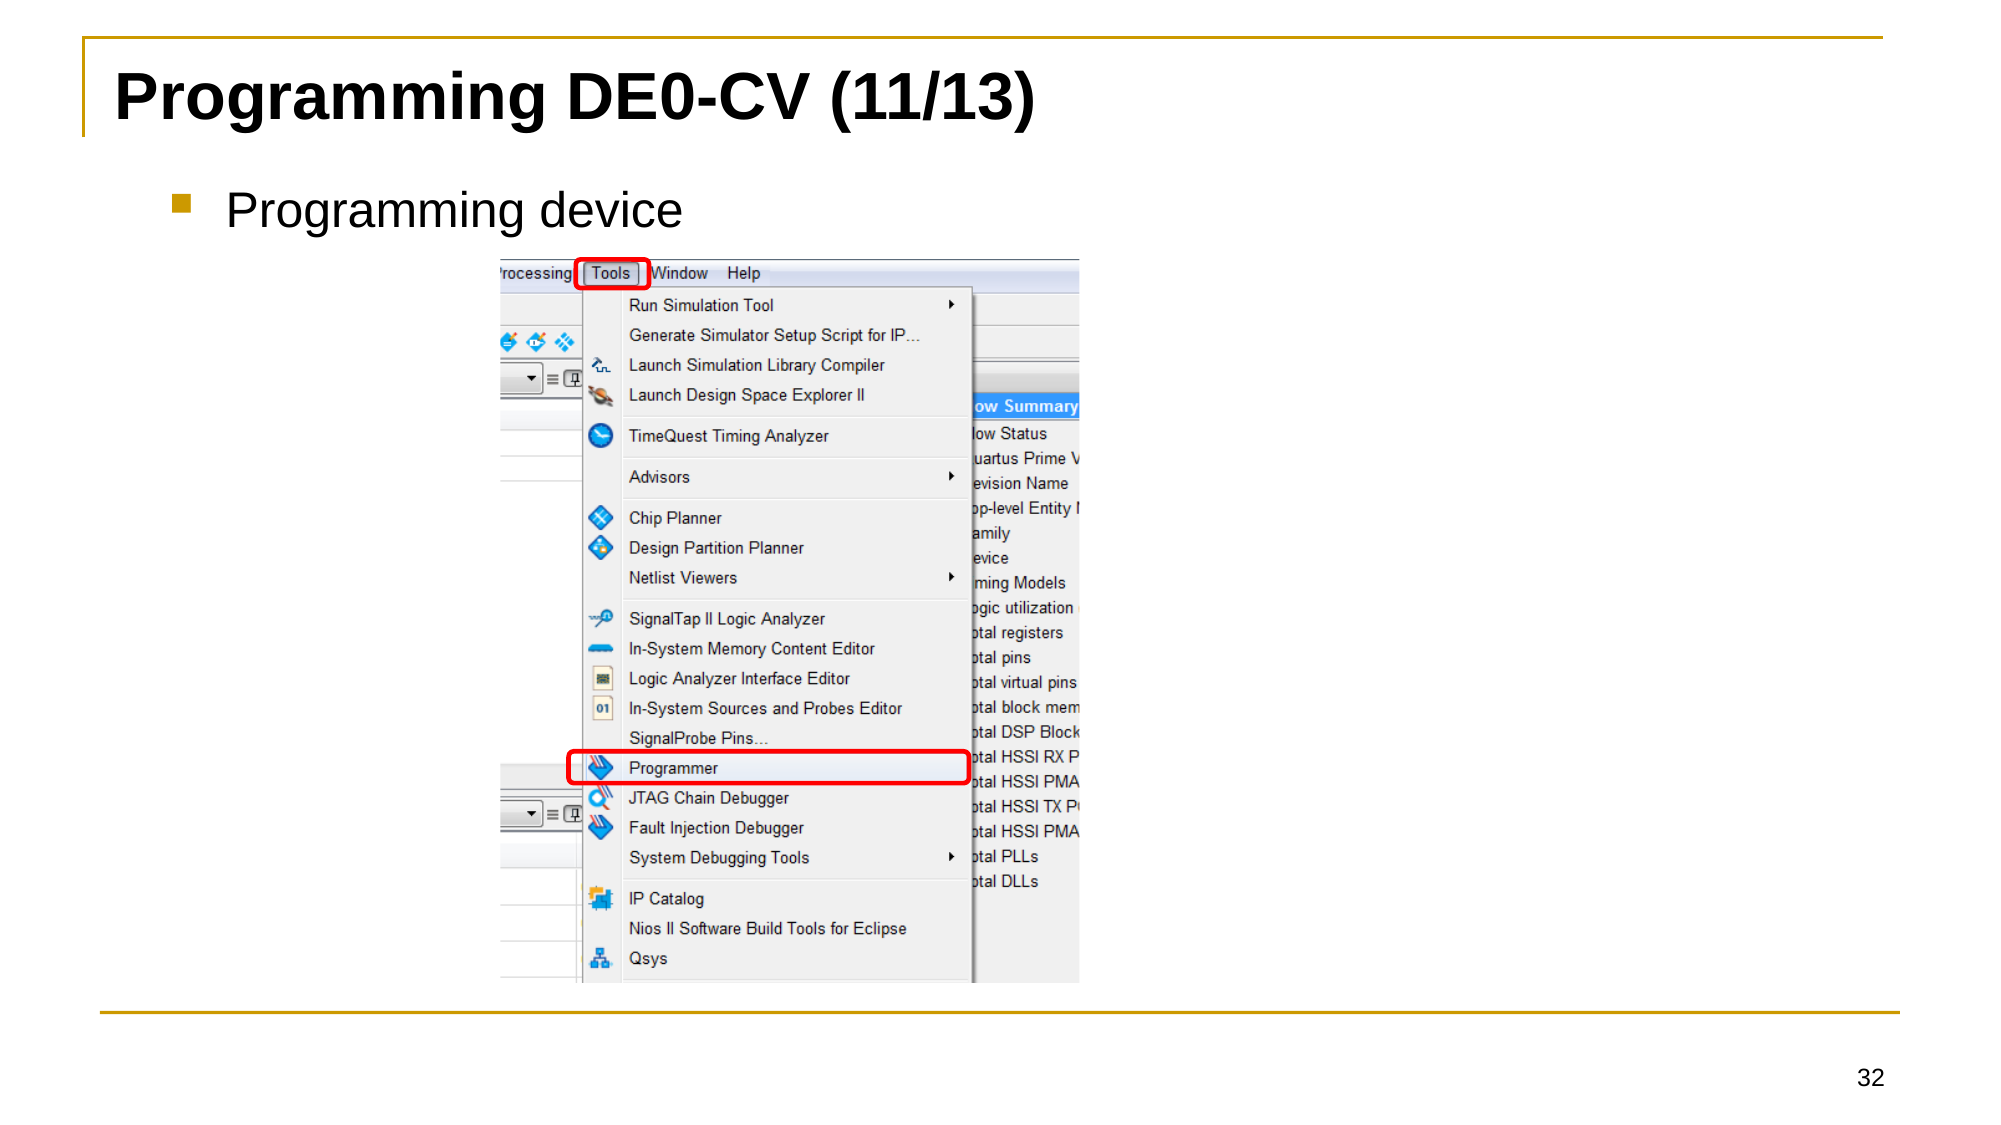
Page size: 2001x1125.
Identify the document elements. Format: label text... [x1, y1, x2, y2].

slide_number 32 [1433, 1024, 1900, 1100]
title Programming DE0-CV (11/13) [99, 45, 1961, 244]
text_box Programming device [154, 170, 1505, 913]
picture [500, 259, 1080, 983]
